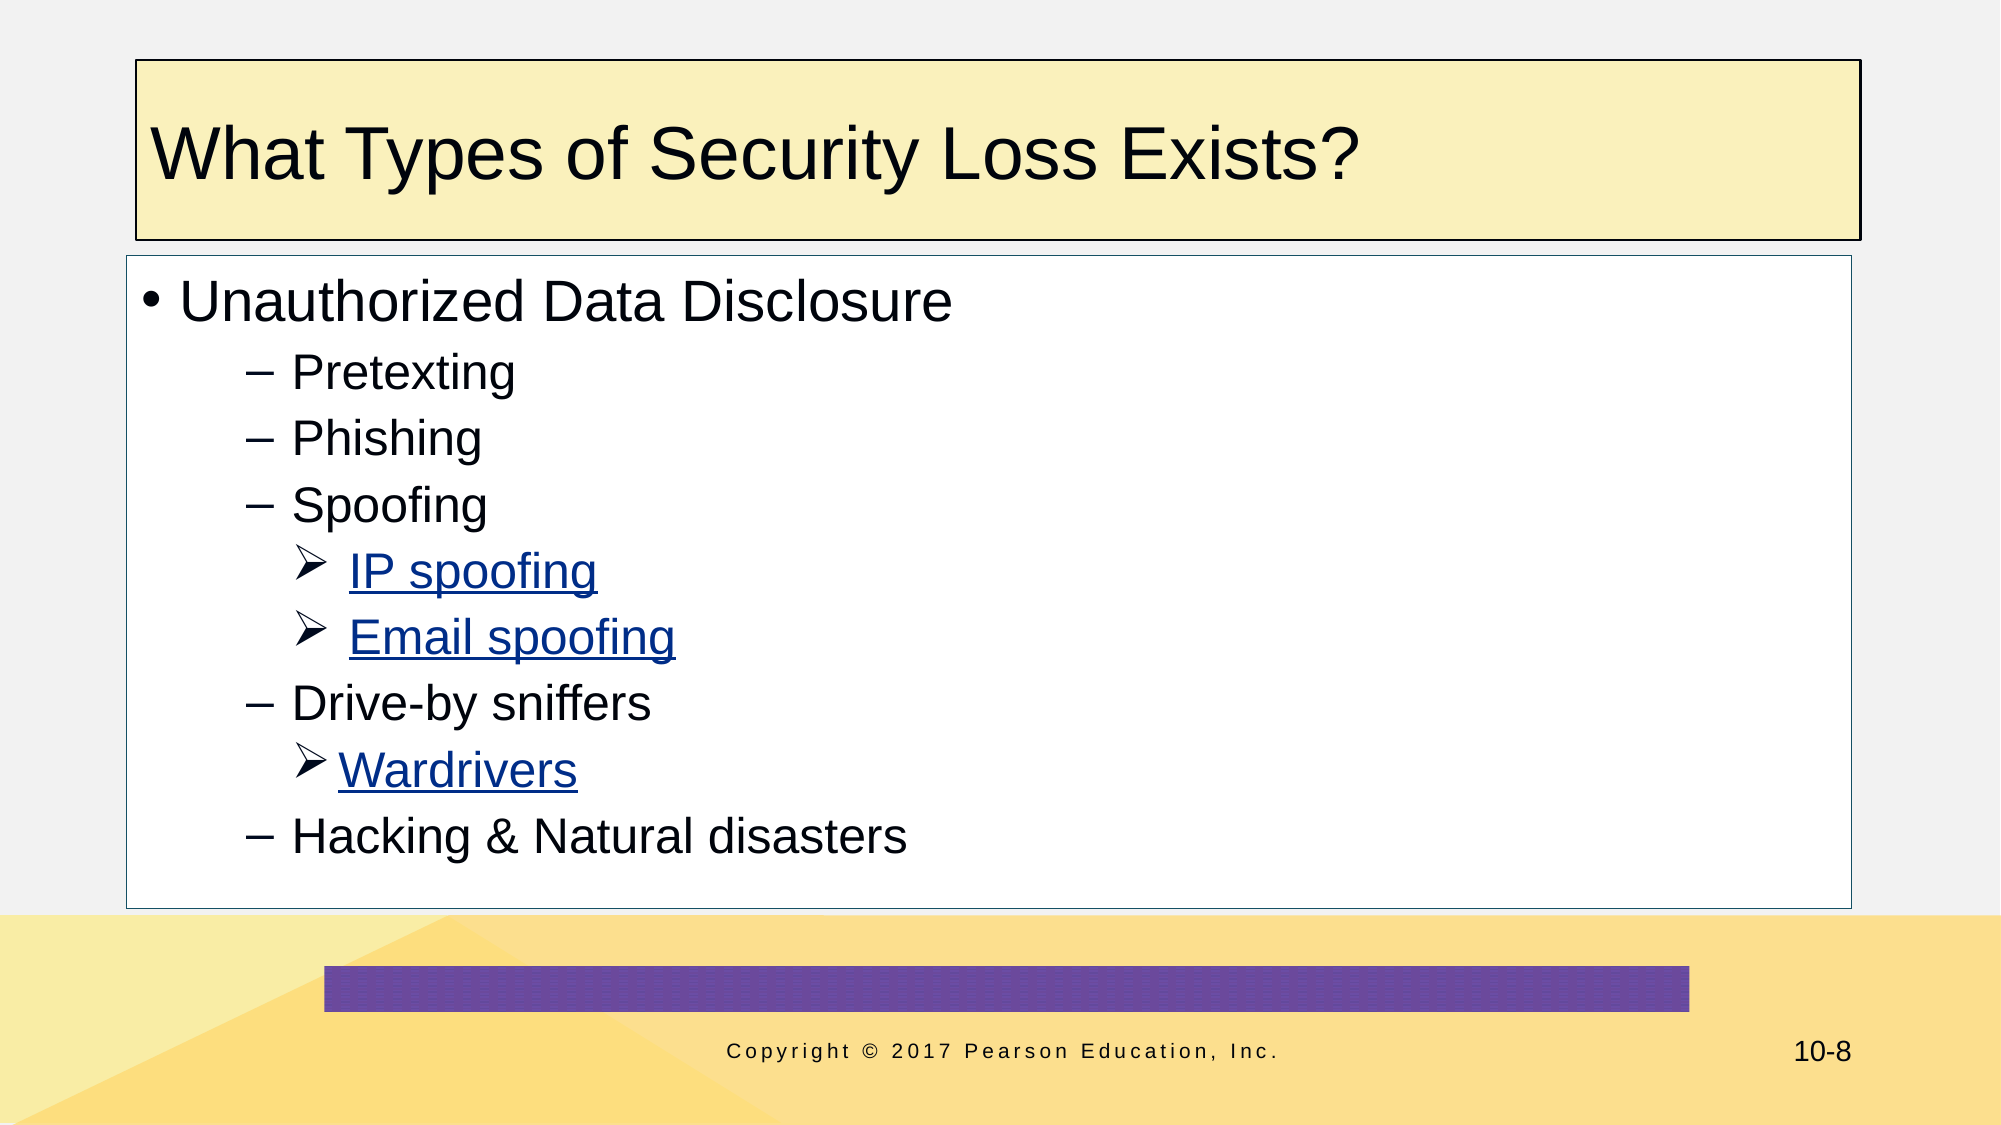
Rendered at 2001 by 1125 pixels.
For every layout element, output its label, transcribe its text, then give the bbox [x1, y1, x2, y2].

footer Copyright © 2017 Pearson Education, Inc. [326, 1025, 1677, 1075]
title What Types of Security Loss Exists? [135, 59, 1862, 241]
list Unauthorized Data Disclosure Pretexting Phishing Spoofing IP spoofing Email spoofing Drive-by sniffers Wardrivers Hacking & Natural disasters [126, 255, 1852, 909]
